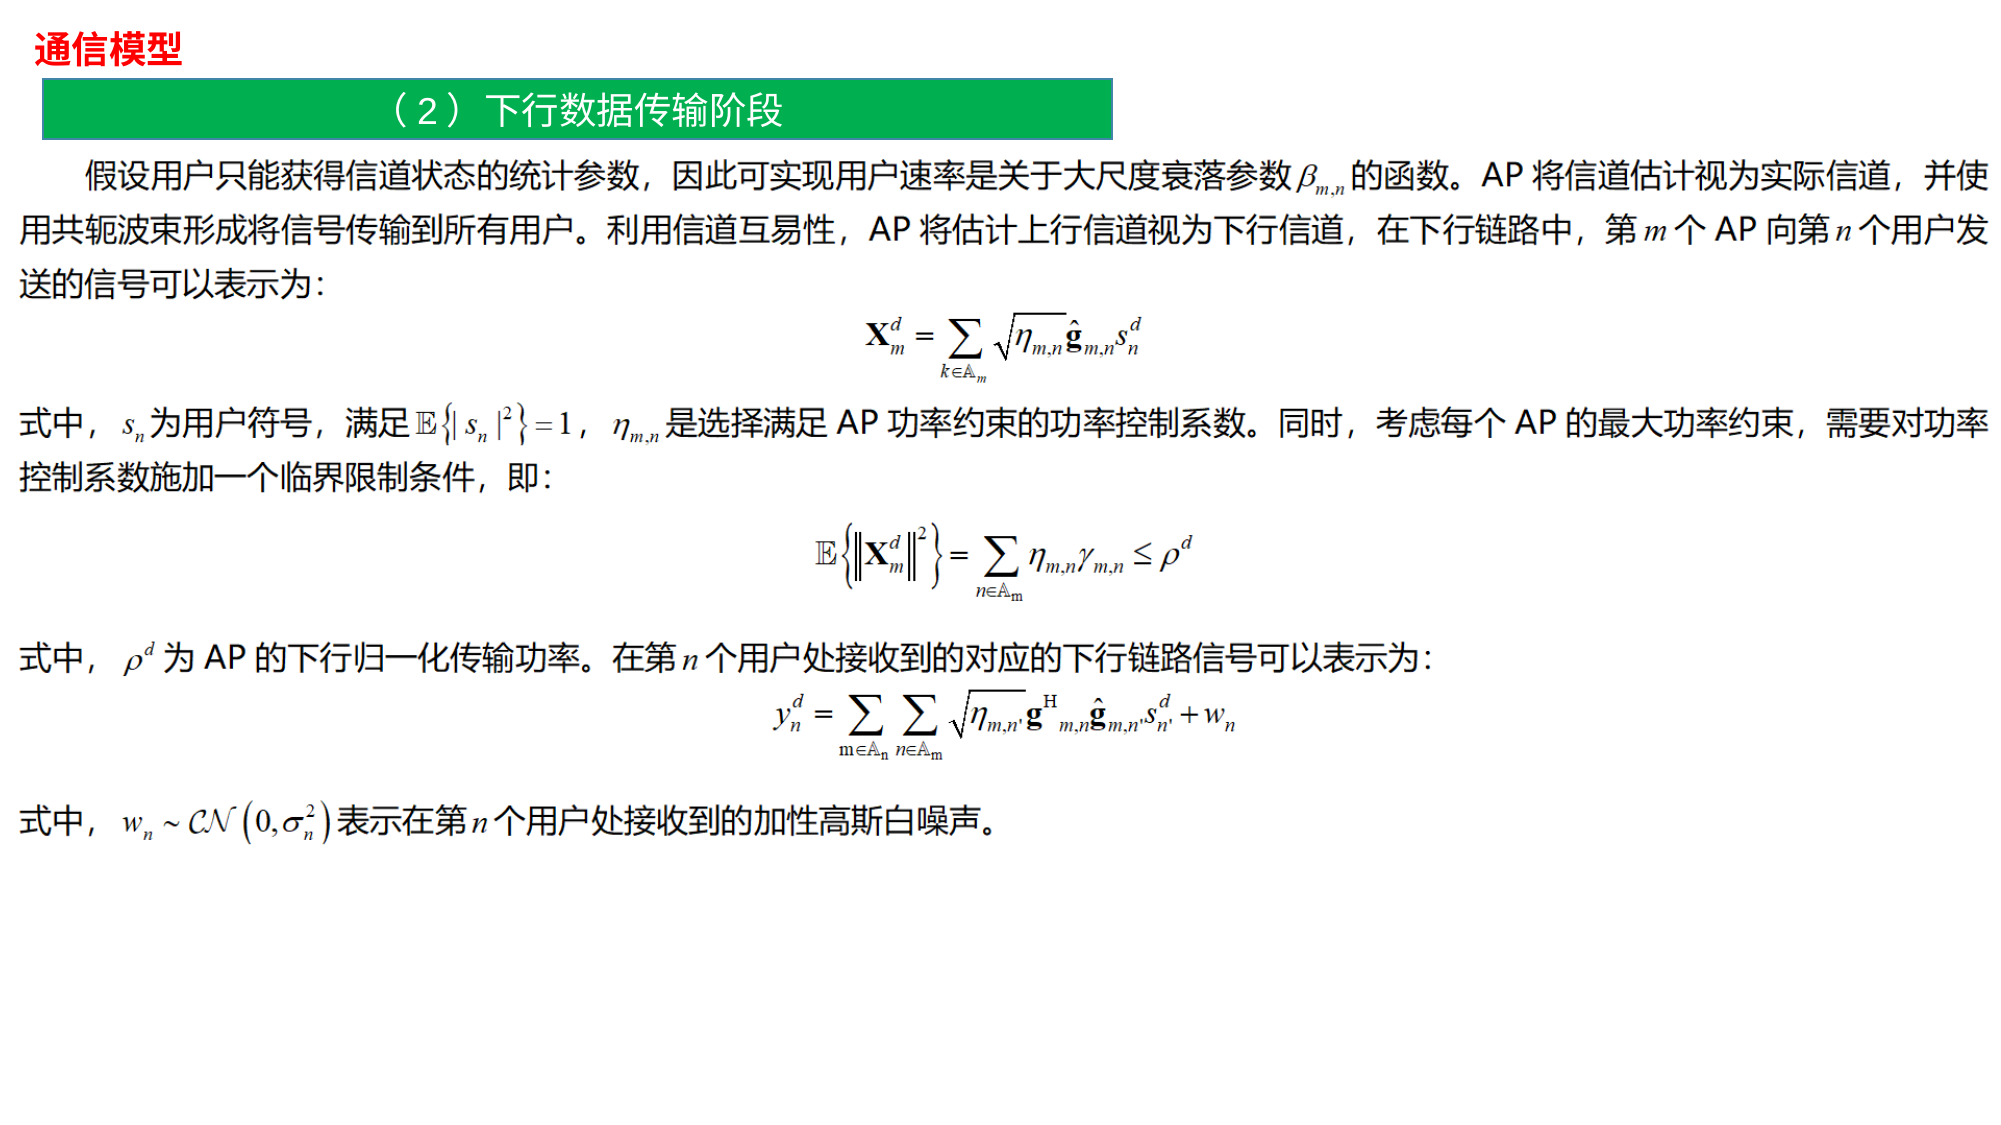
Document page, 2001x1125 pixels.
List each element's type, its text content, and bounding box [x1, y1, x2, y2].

text_box （2）下行数据传输阶段 [42, 78, 1113, 140]
picture [10, 154, 2000, 864]
text_box 通信模型 [19, 18, 687, 79]
